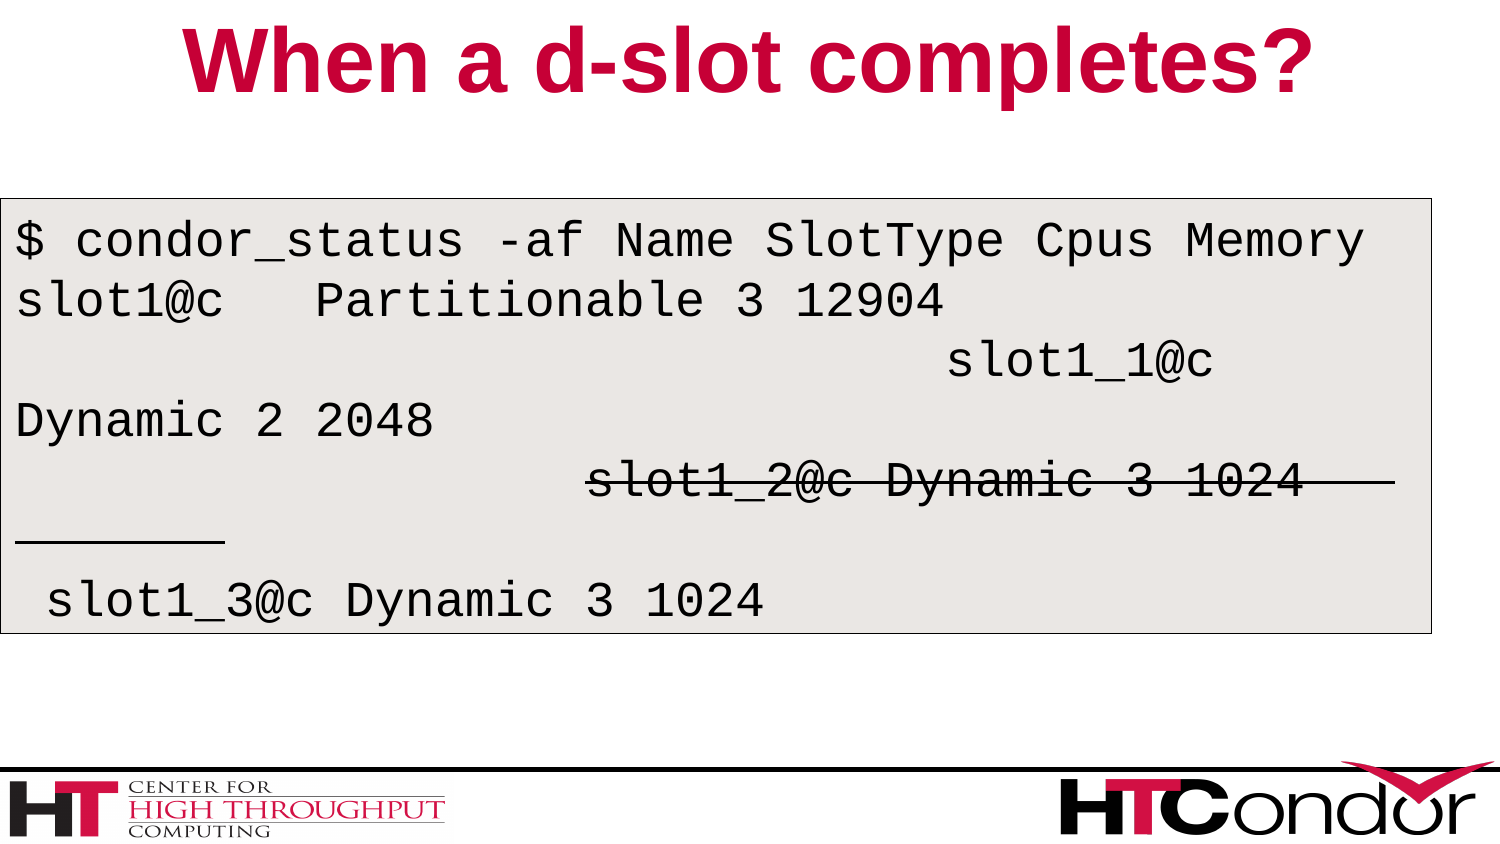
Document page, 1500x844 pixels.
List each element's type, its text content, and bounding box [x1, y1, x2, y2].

title When a d-slot completes? [0, 0, 1500, 113]
picture [0, 772, 454, 844]
text_box $ condor_status -af Name SlotType Cpus Memory slot1@c Partitionable 3 12904 slot1_1@c Dynamic 2 2048 slot1_2@c Dynamic 3 1024 slot1_3@c Dynamic 3 1024 [0, 198, 1432, 634]
picture [1055, 760, 1500, 840]
